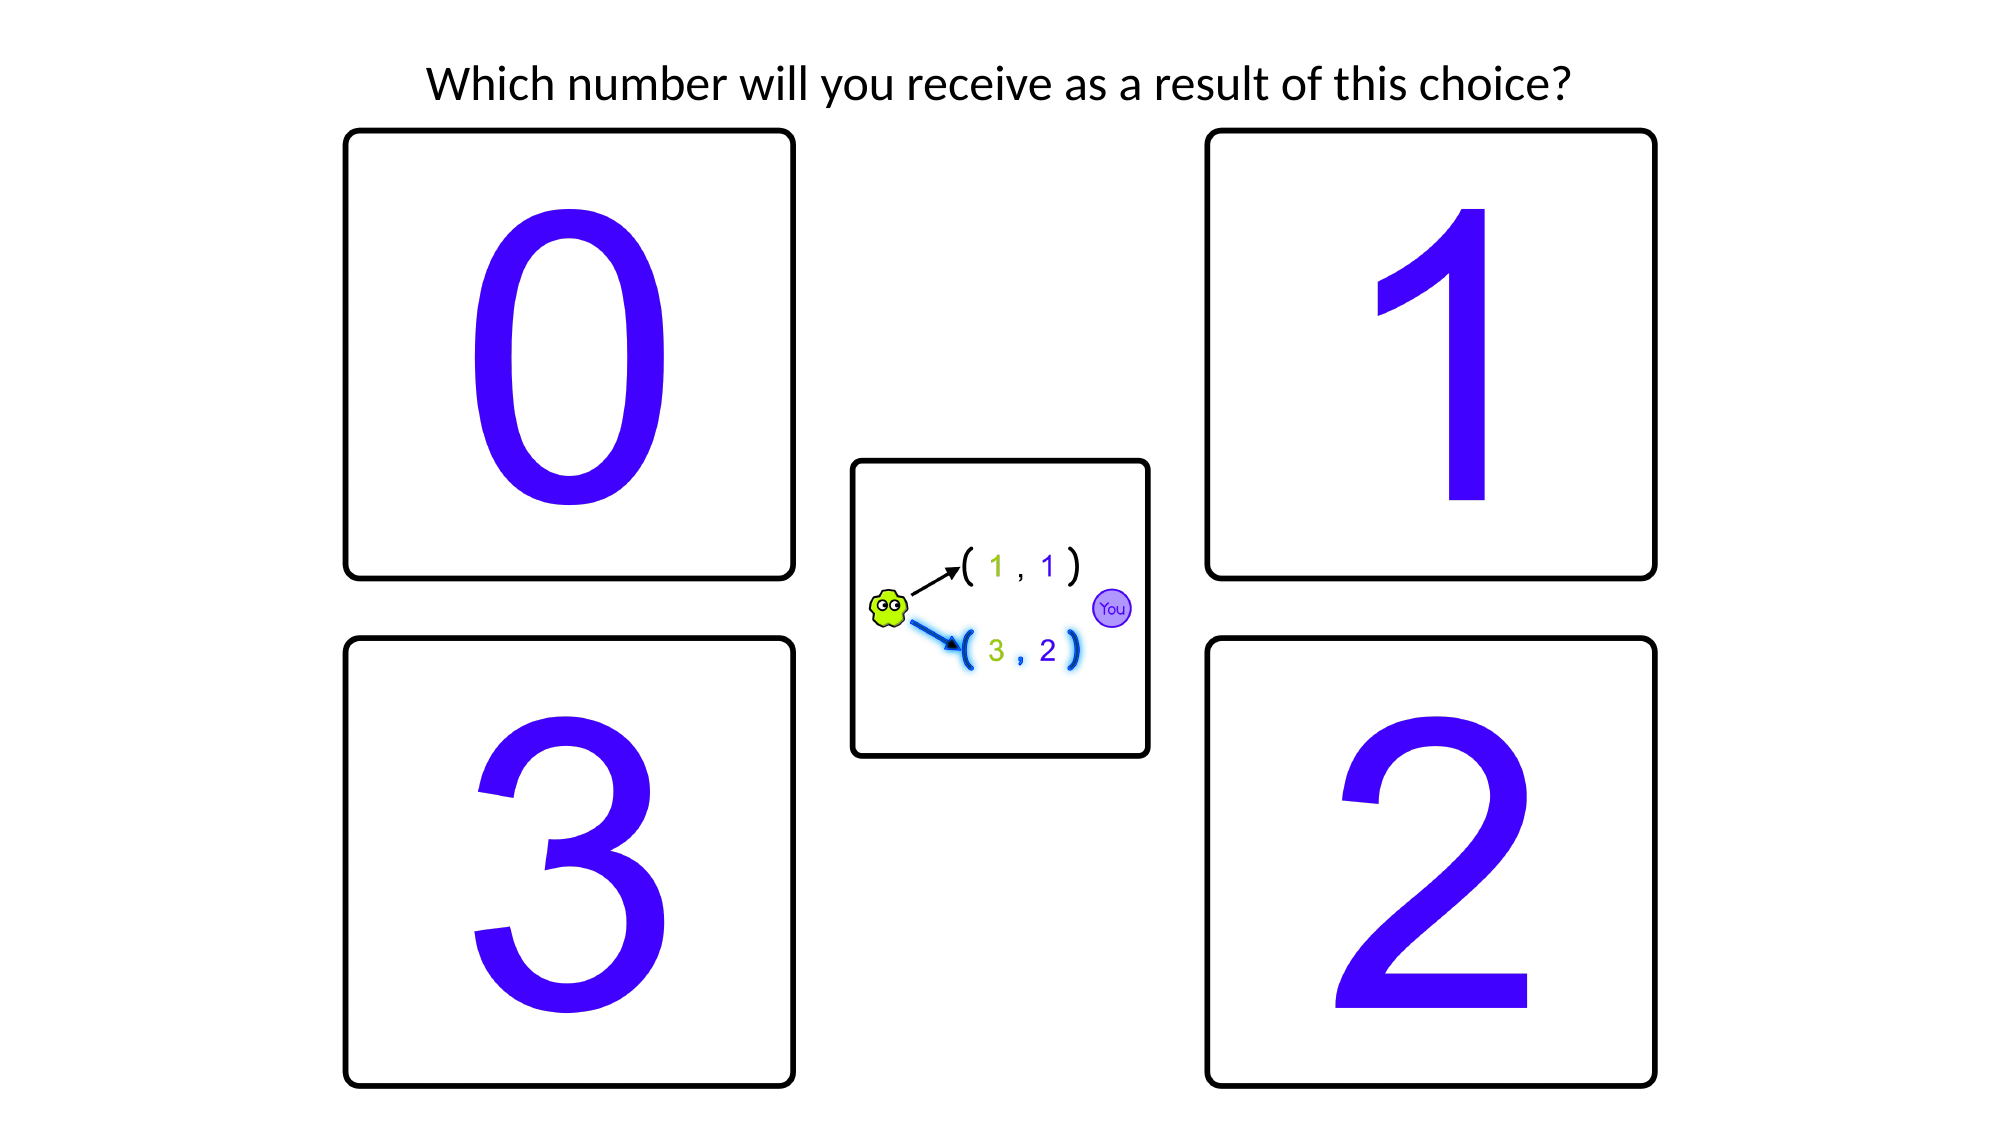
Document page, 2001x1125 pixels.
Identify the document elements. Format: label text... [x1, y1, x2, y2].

picture [342, 127, 1658, 1089]
list Which number will you receive as a result of this choice? [137, 43, 1863, 150]
